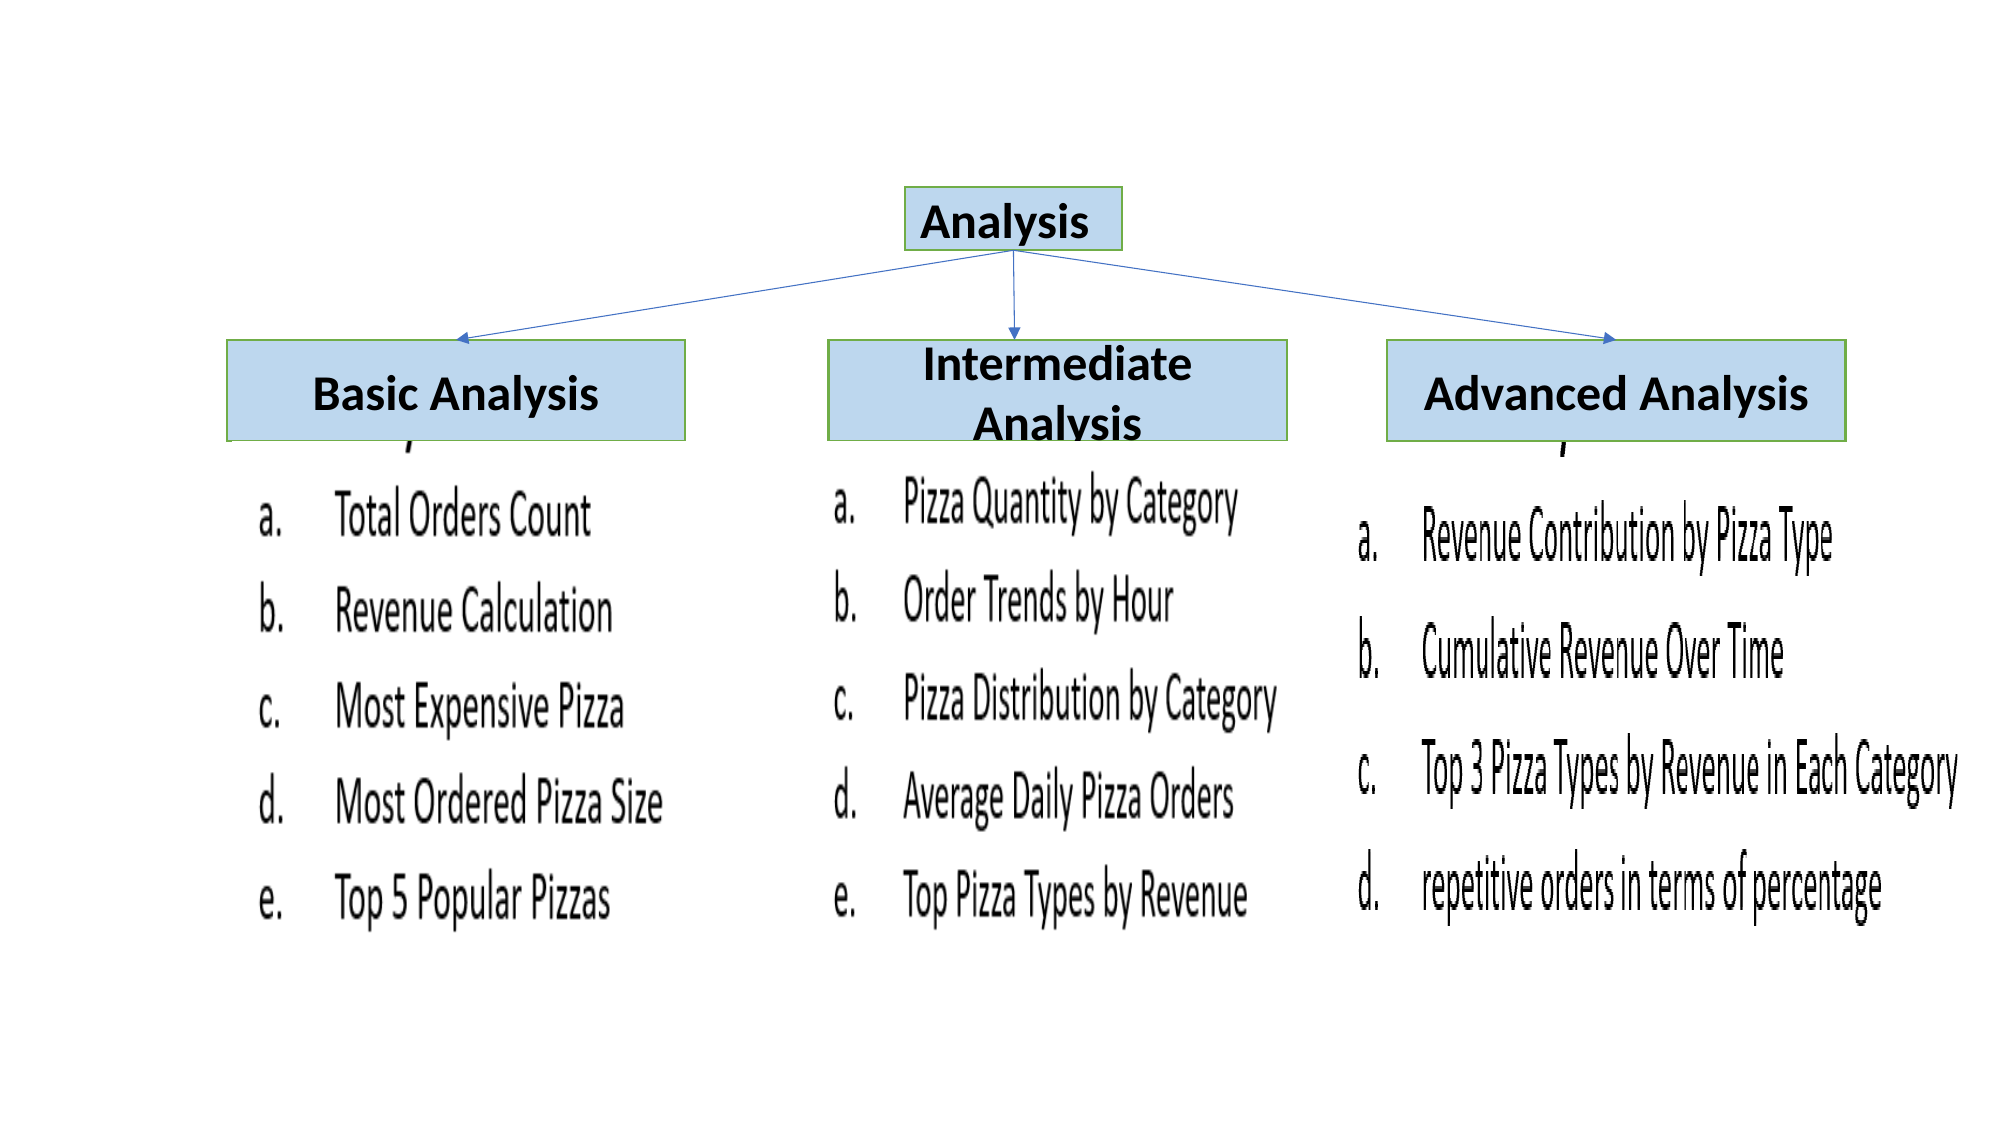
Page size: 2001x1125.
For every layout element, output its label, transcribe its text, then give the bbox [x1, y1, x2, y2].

list [132, 84, 1977, 1008]
text_box Basic Analysis [226, 339, 686, 442]
picture [232, 441, 694, 960]
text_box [1013, 250, 1617, 340]
text_box Intermediate Analysis [827, 340, 1288, 441]
text_box Analysis [904, 186, 1123, 250]
picture [1346, 442, 1958, 960]
picture [820, 441, 1295, 939]
text_box Advanced Analysis [1386, 339, 1847, 442]
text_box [455, 250, 1013, 340]
